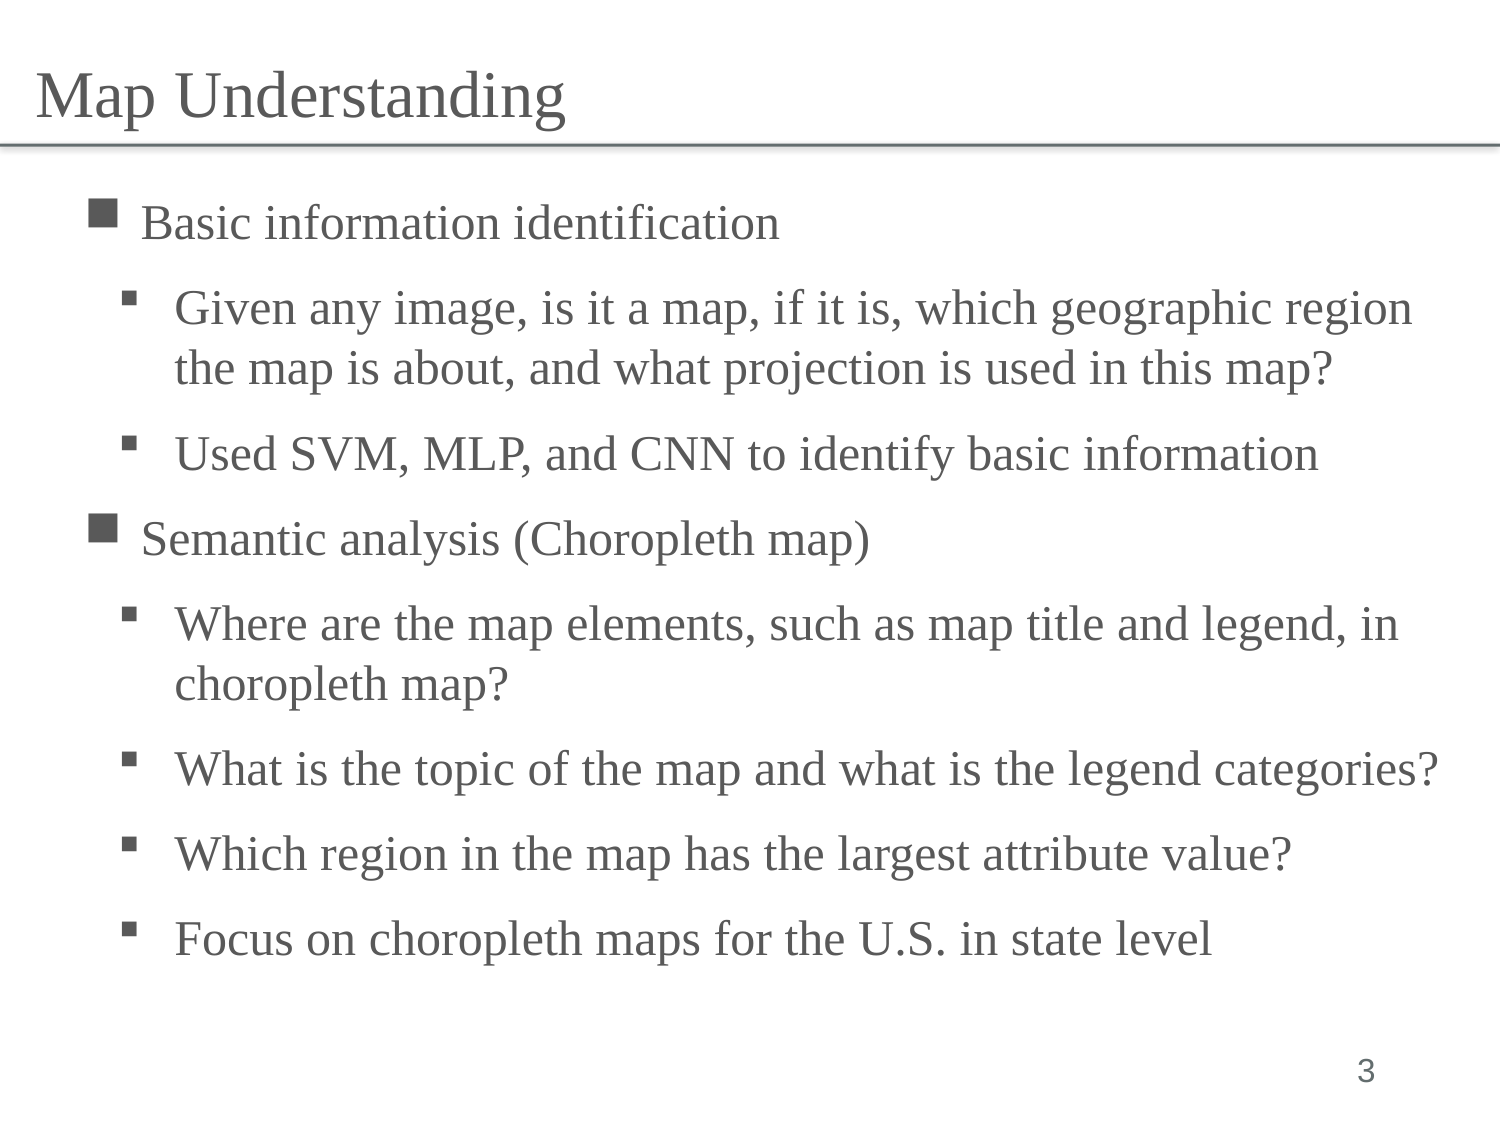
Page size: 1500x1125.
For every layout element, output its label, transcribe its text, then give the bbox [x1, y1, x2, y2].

text_box Map Understanding [20, 3, 1480, 139]
text_box Basic information identification Given any image, is it a map, if it is, which geographic region the map is about, and what projection is used in this map? Used SVM, MLP, and CNN to identify basic information Semantic analysis (Choropleth map) Where are the map elements, such as map title and legend, in choropleth map? What is the topic of the map and what is the legend categories? Which region in the map has the largest attribute value? Focus on choropleth maps for the U.S. in state level [69, 182, 1471, 979]
